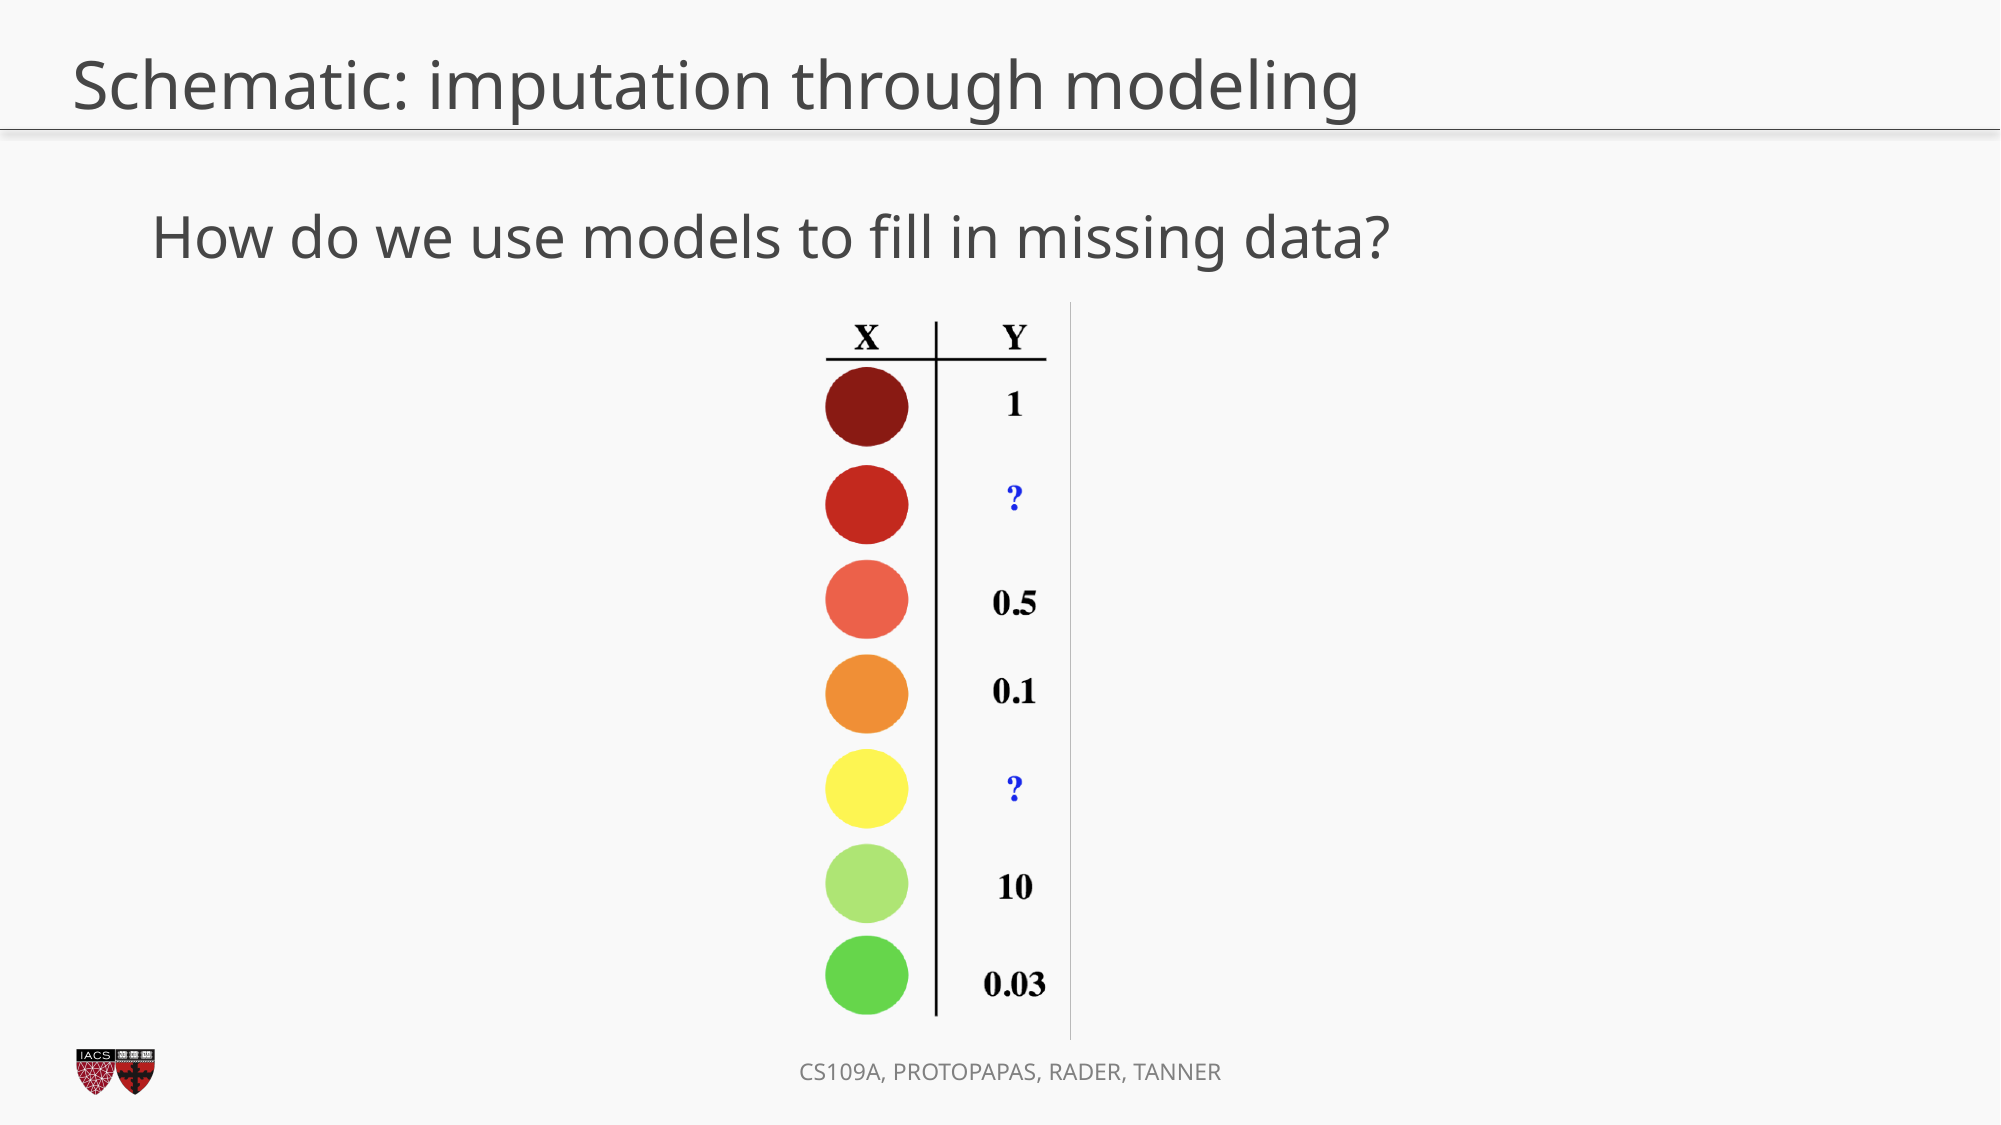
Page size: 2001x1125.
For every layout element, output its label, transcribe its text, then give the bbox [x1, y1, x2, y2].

title Schematic: imputation through modeling [57, 35, 1943, 162]
picture [797, 301, 1071, 1041]
list How do we use models to fill in missing data? [136, 193, 1831, 1075]
picture [75, 1049, 155, 1095]
